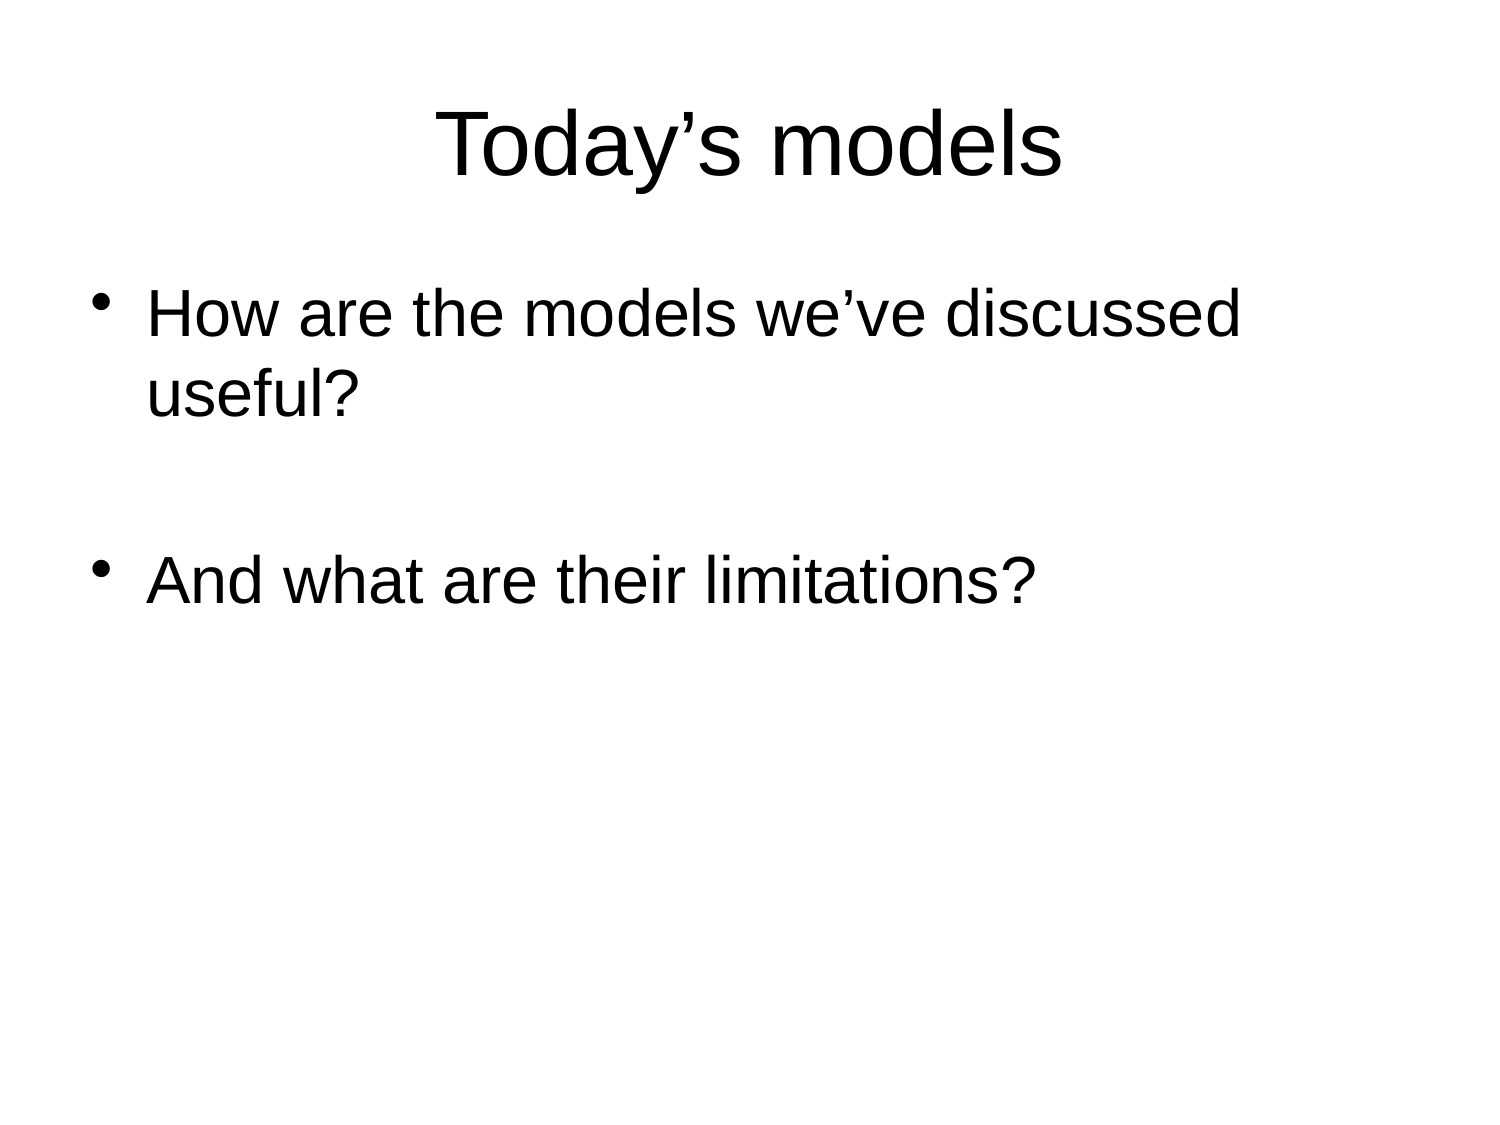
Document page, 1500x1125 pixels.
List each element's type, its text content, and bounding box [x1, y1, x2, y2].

title Today’s models [75, 45, 1425, 233]
list How are the models we’ve discussed useful? And what are their limitations? [75, 262, 1425, 1005]
